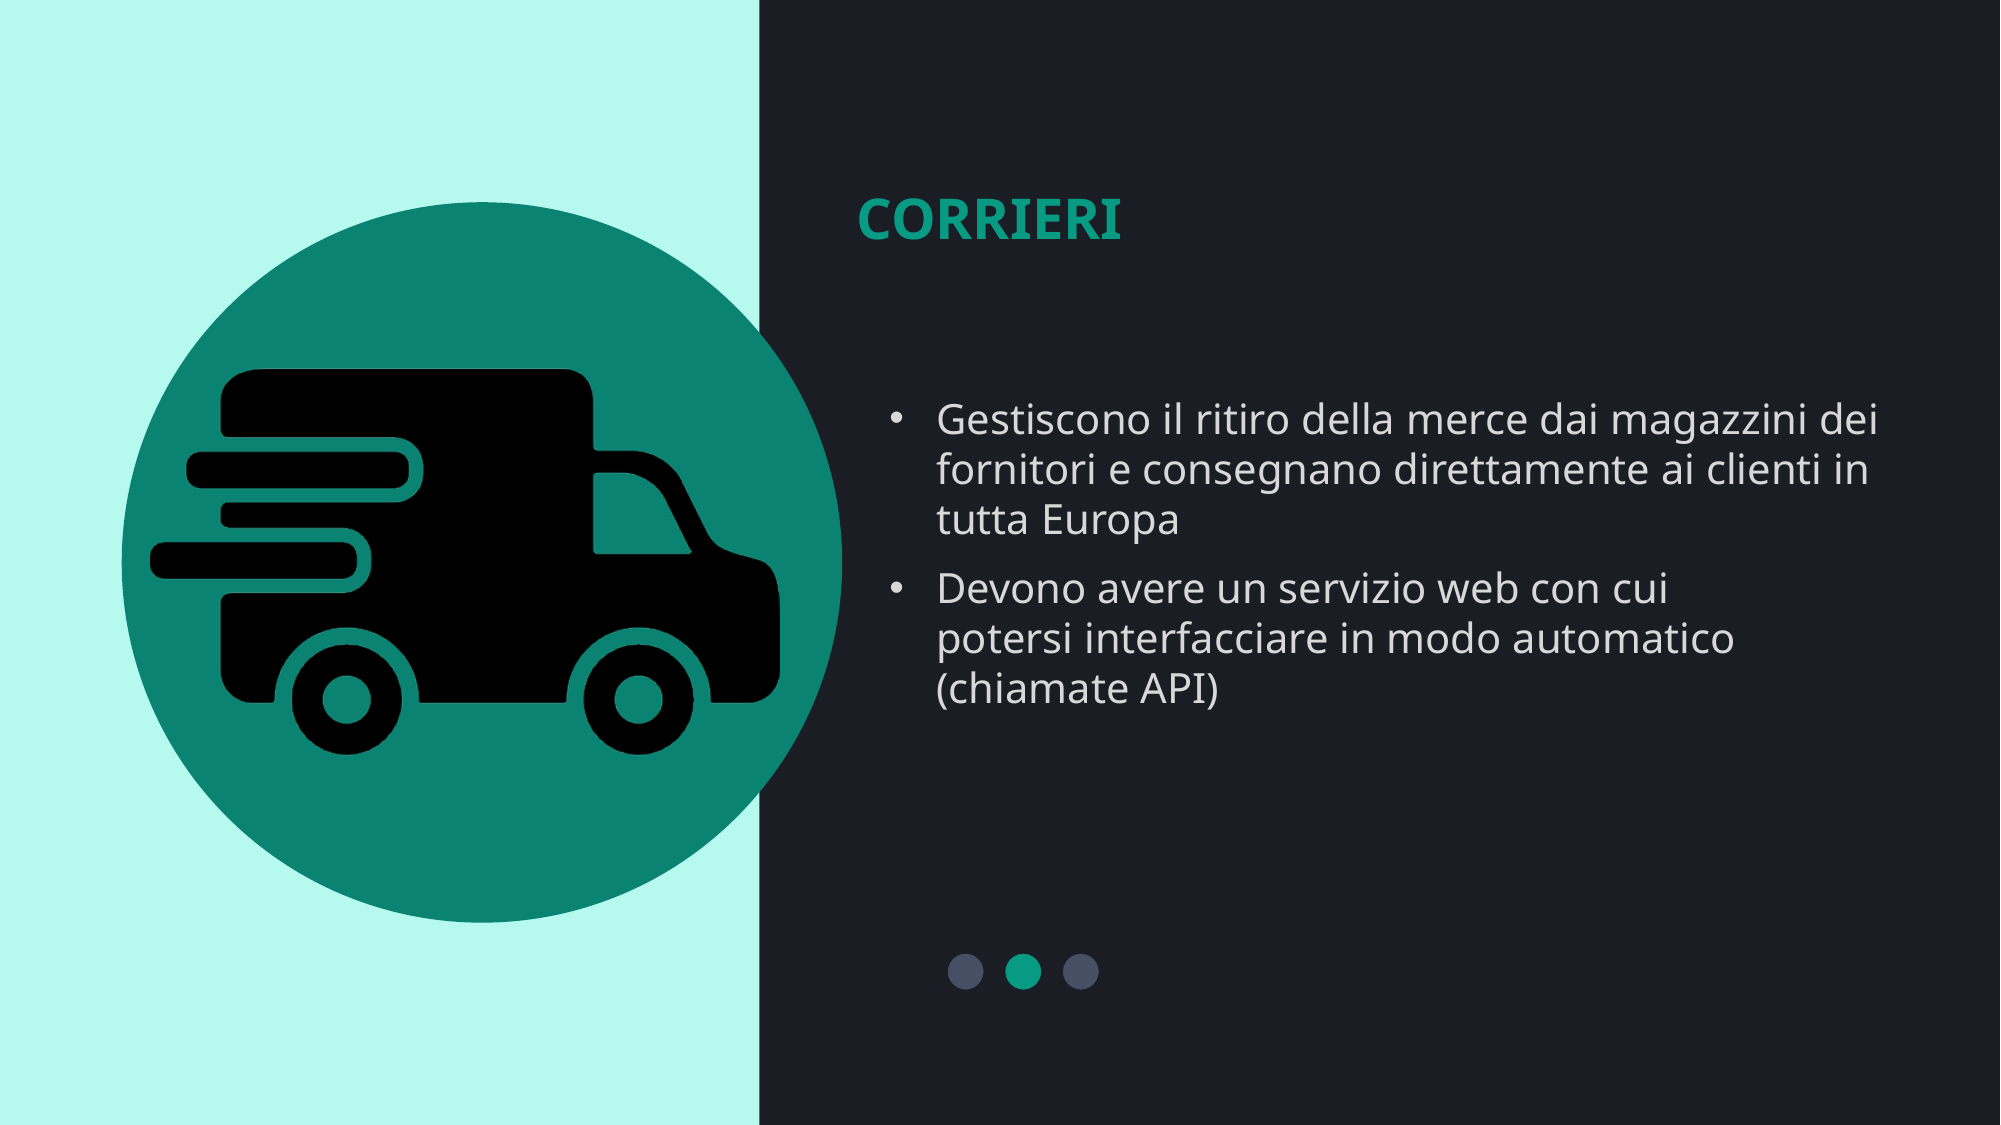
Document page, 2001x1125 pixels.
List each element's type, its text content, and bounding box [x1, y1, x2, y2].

text_box [946, 952, 985, 991]
text_box [309, 202, 655, 246]
text_box Devono avere un servizio web con cui potersi interfacciare in modo automatico (chiamate API) [889, 562, 1811, 713]
text_box [323, 886, 641, 923]
text_box [121, 437, 144, 688]
text_box [1062, 952, 1100, 991]
text_box [0, 0, 760, 1125]
picture [149, 247, 780, 878]
text_box CORRIERI [856, 183, 1976, 252]
text_box [1004, 952, 1043, 991]
text_box [784, 366, 843, 759]
text_box Gestiscono il ritiro della merce dai magazzini dei fornitori e consegnano direttamente ai clienti in tutta Europa [889, 392, 1909, 543]
